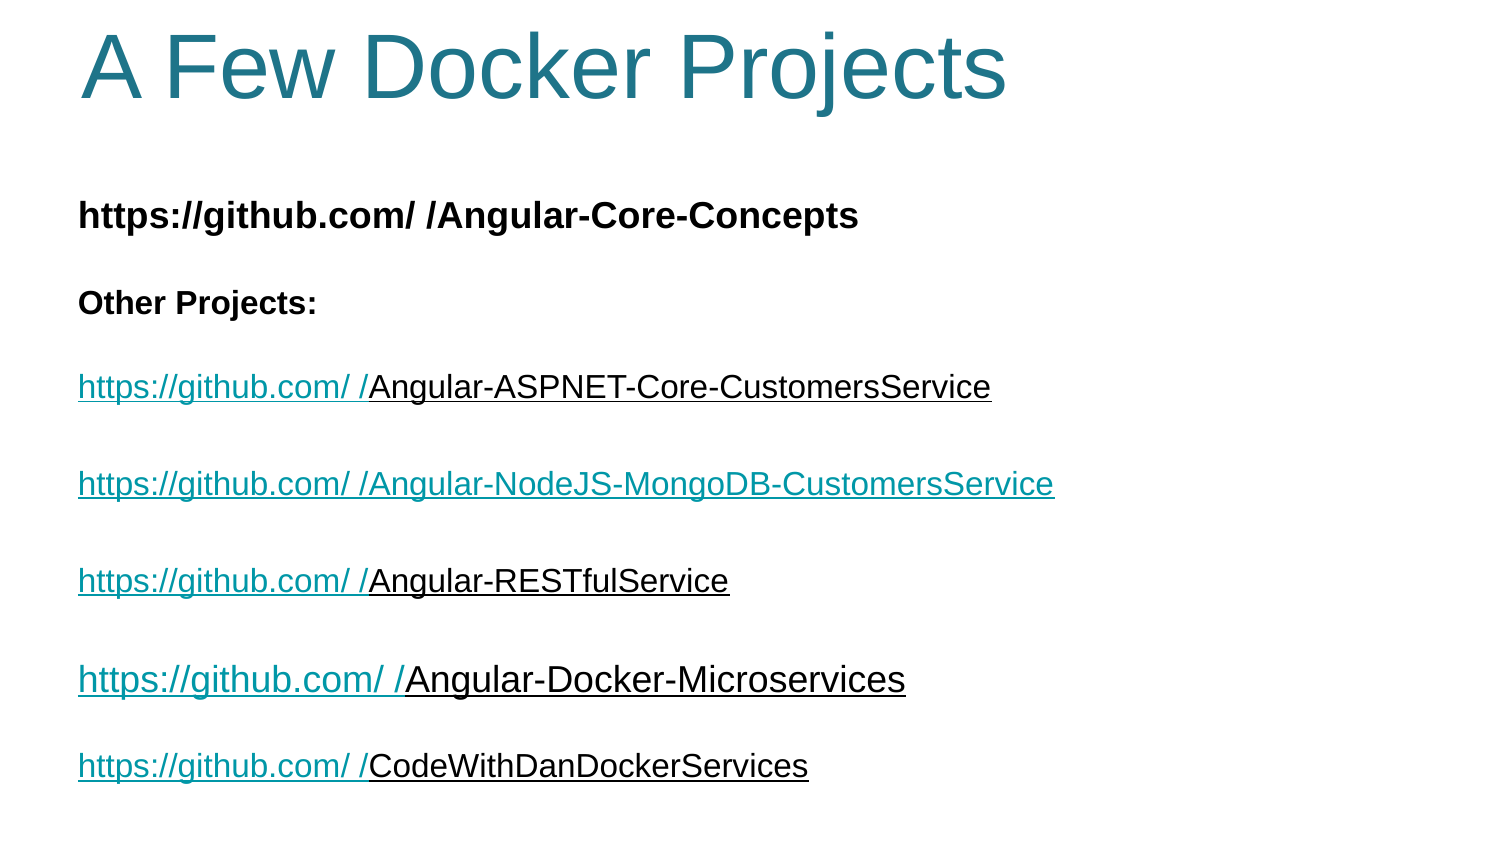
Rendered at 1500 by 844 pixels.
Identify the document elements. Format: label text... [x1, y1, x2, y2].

title https://github.com/ /Angular-Core-Concepts Other Projects: https://github.com/ /Angular-ASPNET-Core-CustomersService https://github.com/ /Angular-NodeJS-MongoDB-CustomersService https://github.com/ /Angular-RESTfulService https://github.com/ /Angular-Docker-Microservices https://github.com/ /CodeWithDanDockerServices [66, 270, 1412, 844]
text_box A Few Docker Projects [66, 12, 1454, 126]
